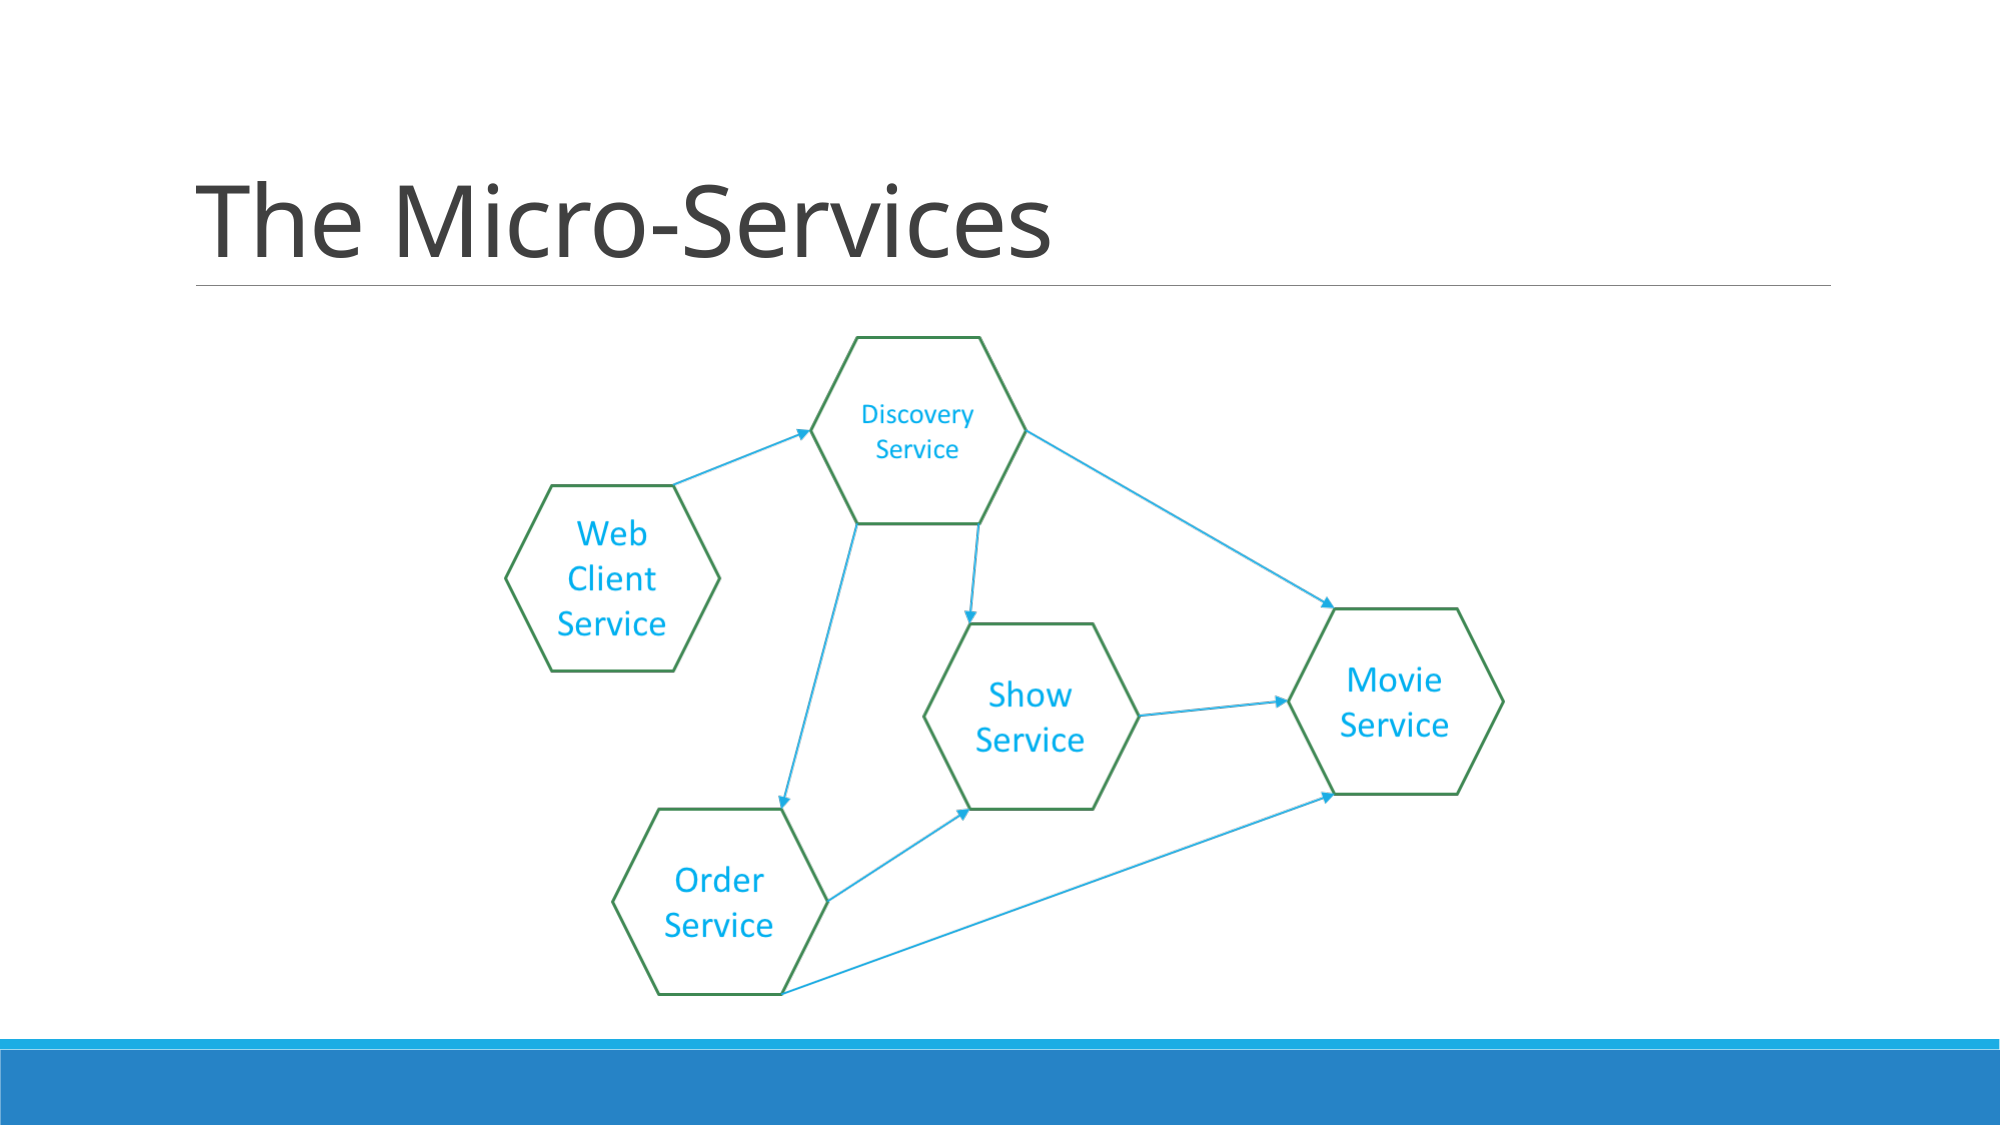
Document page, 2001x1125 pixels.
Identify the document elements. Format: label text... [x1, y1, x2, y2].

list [504, 336, 1506, 997]
title The Micro-Services [180, 47, 1830, 285]
